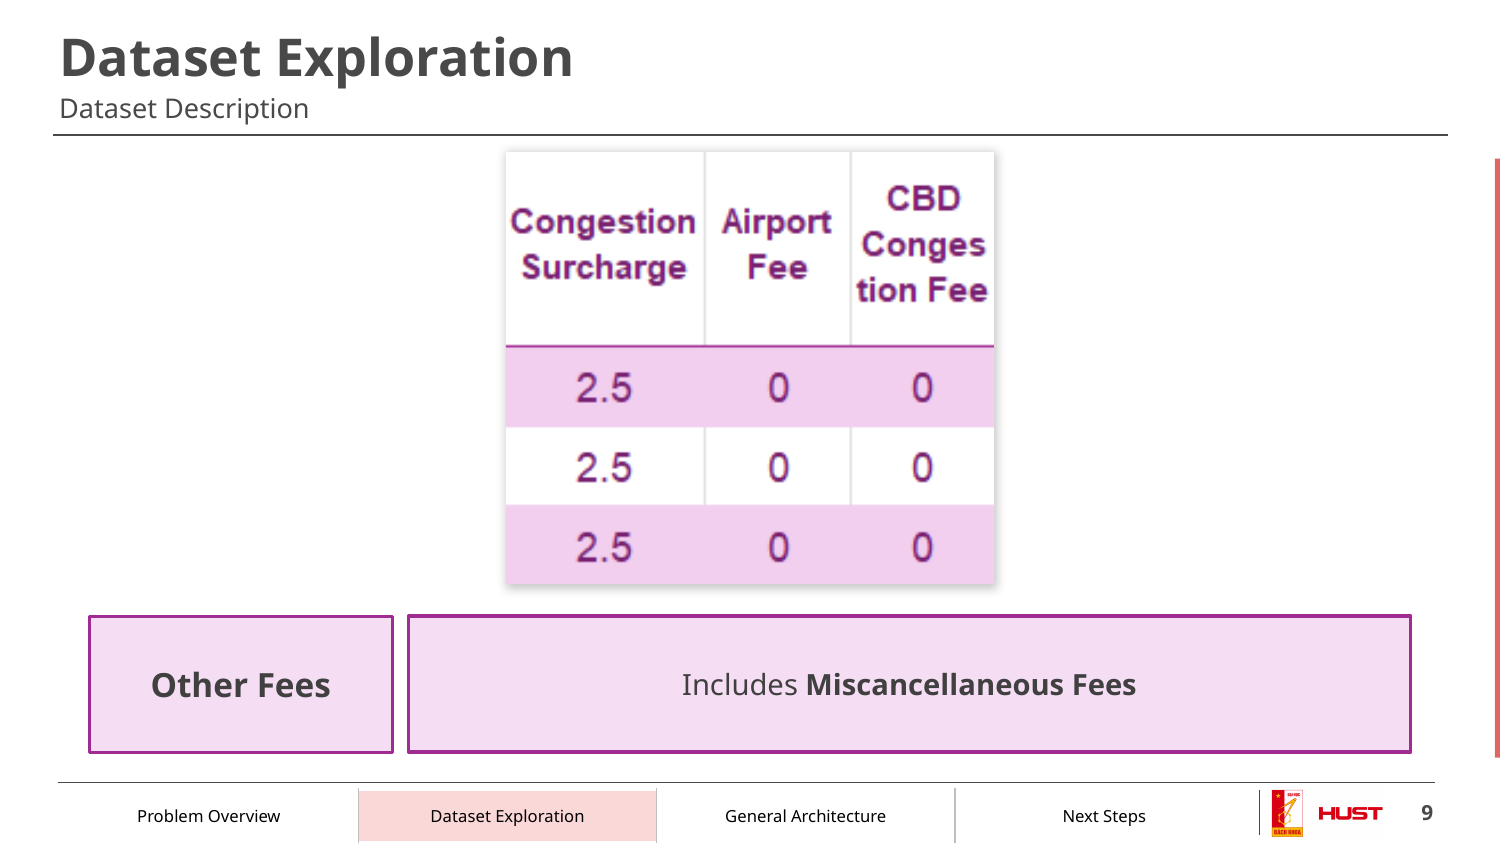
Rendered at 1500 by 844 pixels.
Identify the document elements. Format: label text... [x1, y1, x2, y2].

text_box Includes Miscancellaneous Fees [406, 614, 1413, 754]
picture [505, 151, 995, 584]
picture [1267, 785, 1386, 839]
text_box Other Fees [87, 614, 395, 755]
title Dataset Description [44, 76, 1442, 126]
